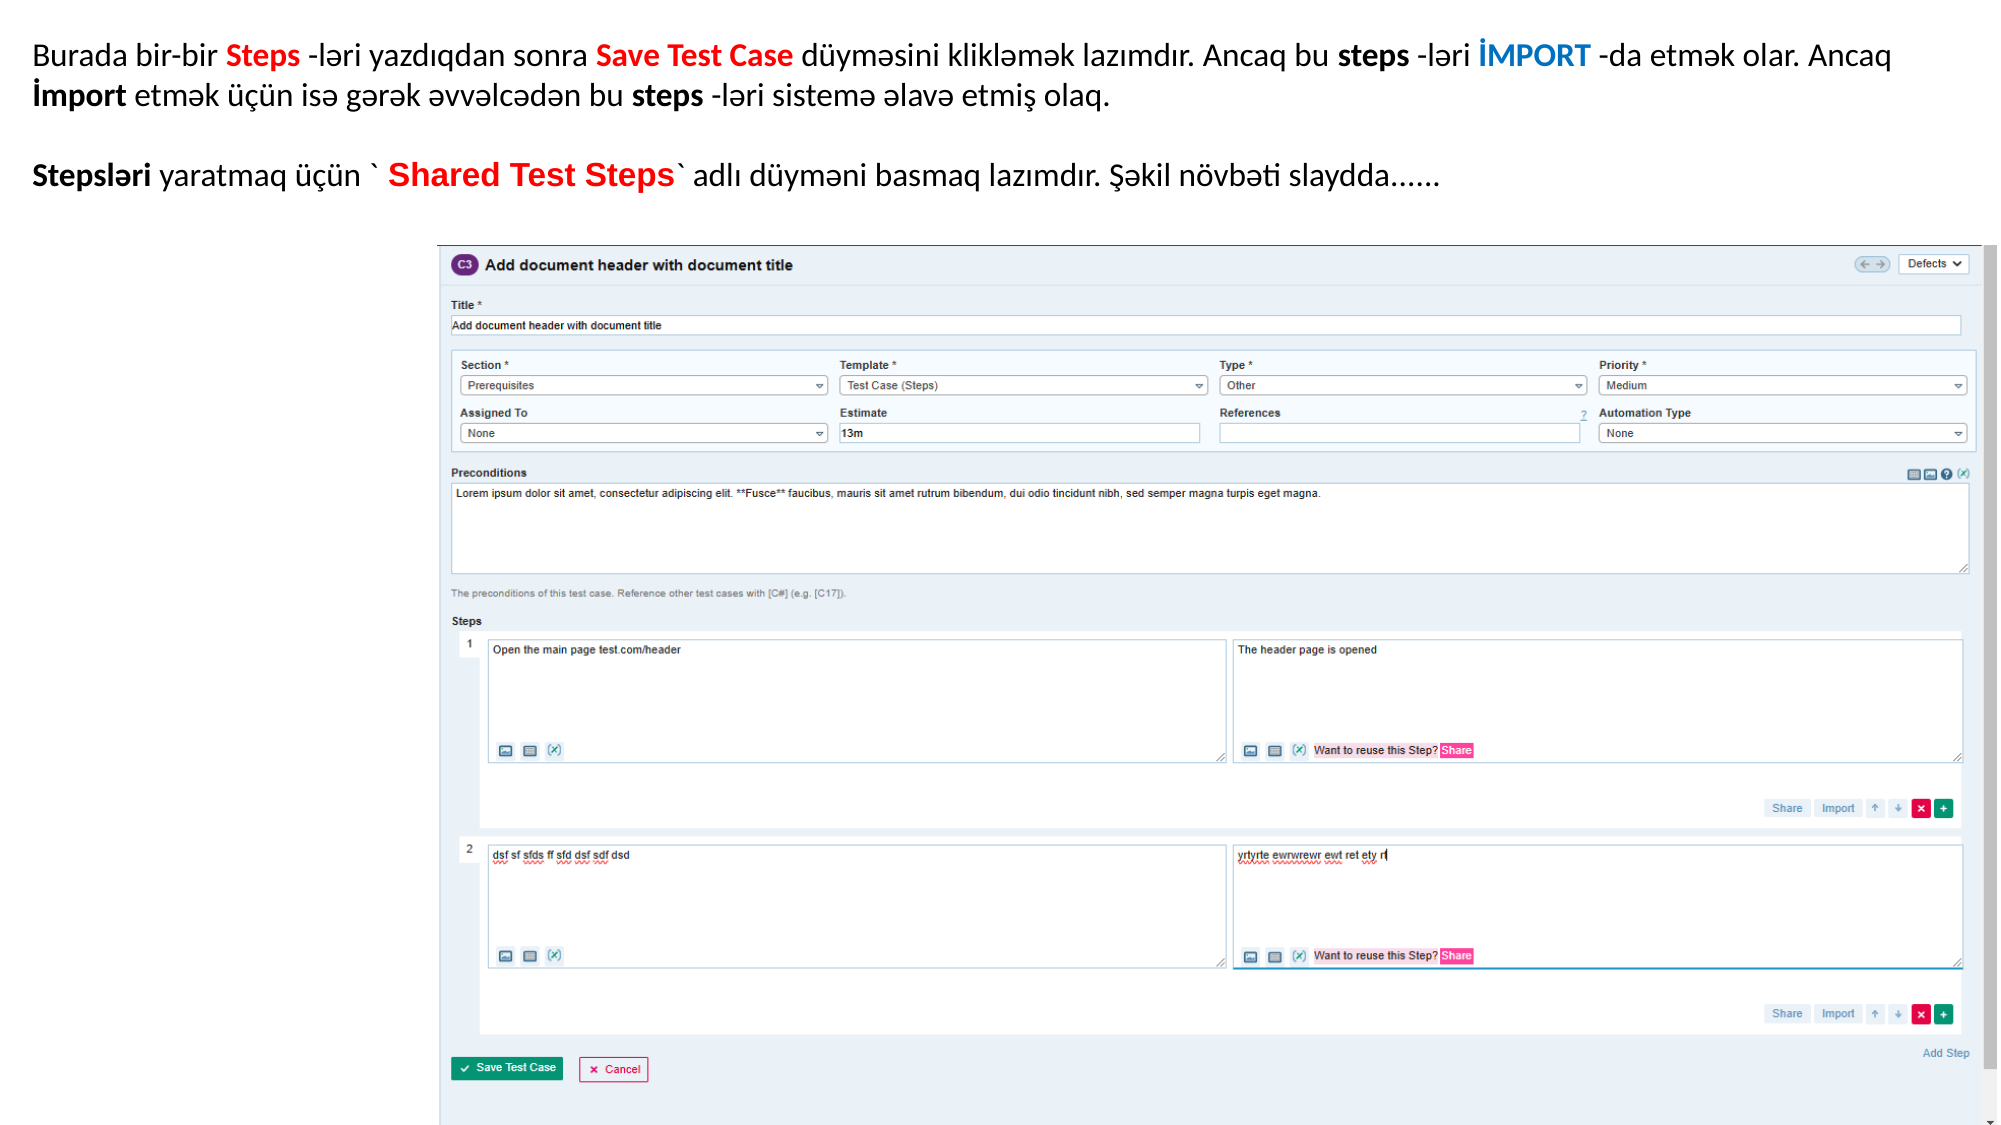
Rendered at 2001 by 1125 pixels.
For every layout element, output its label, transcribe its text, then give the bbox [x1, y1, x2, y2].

text_box Burada bir-bir Steps -ləri yazdıqdan sonra Save Test Case düyməsini klikləmək lazımdır. Ancaq bu steps -ləri İMPORT -da etmək olar. Ancaq İmport etmək üçün isə gərək əvvəlcədən bu steps -ləri sistemə əlavə etmiş olaq. Stepsləri yaratmaq üçün ` Shared Test Steps` adlı düyməni basmaq lazımdır. Şəkil növbəti slaydda...... [17, 25, 1984, 201]
picture [437, 245, 1997, 1125]
